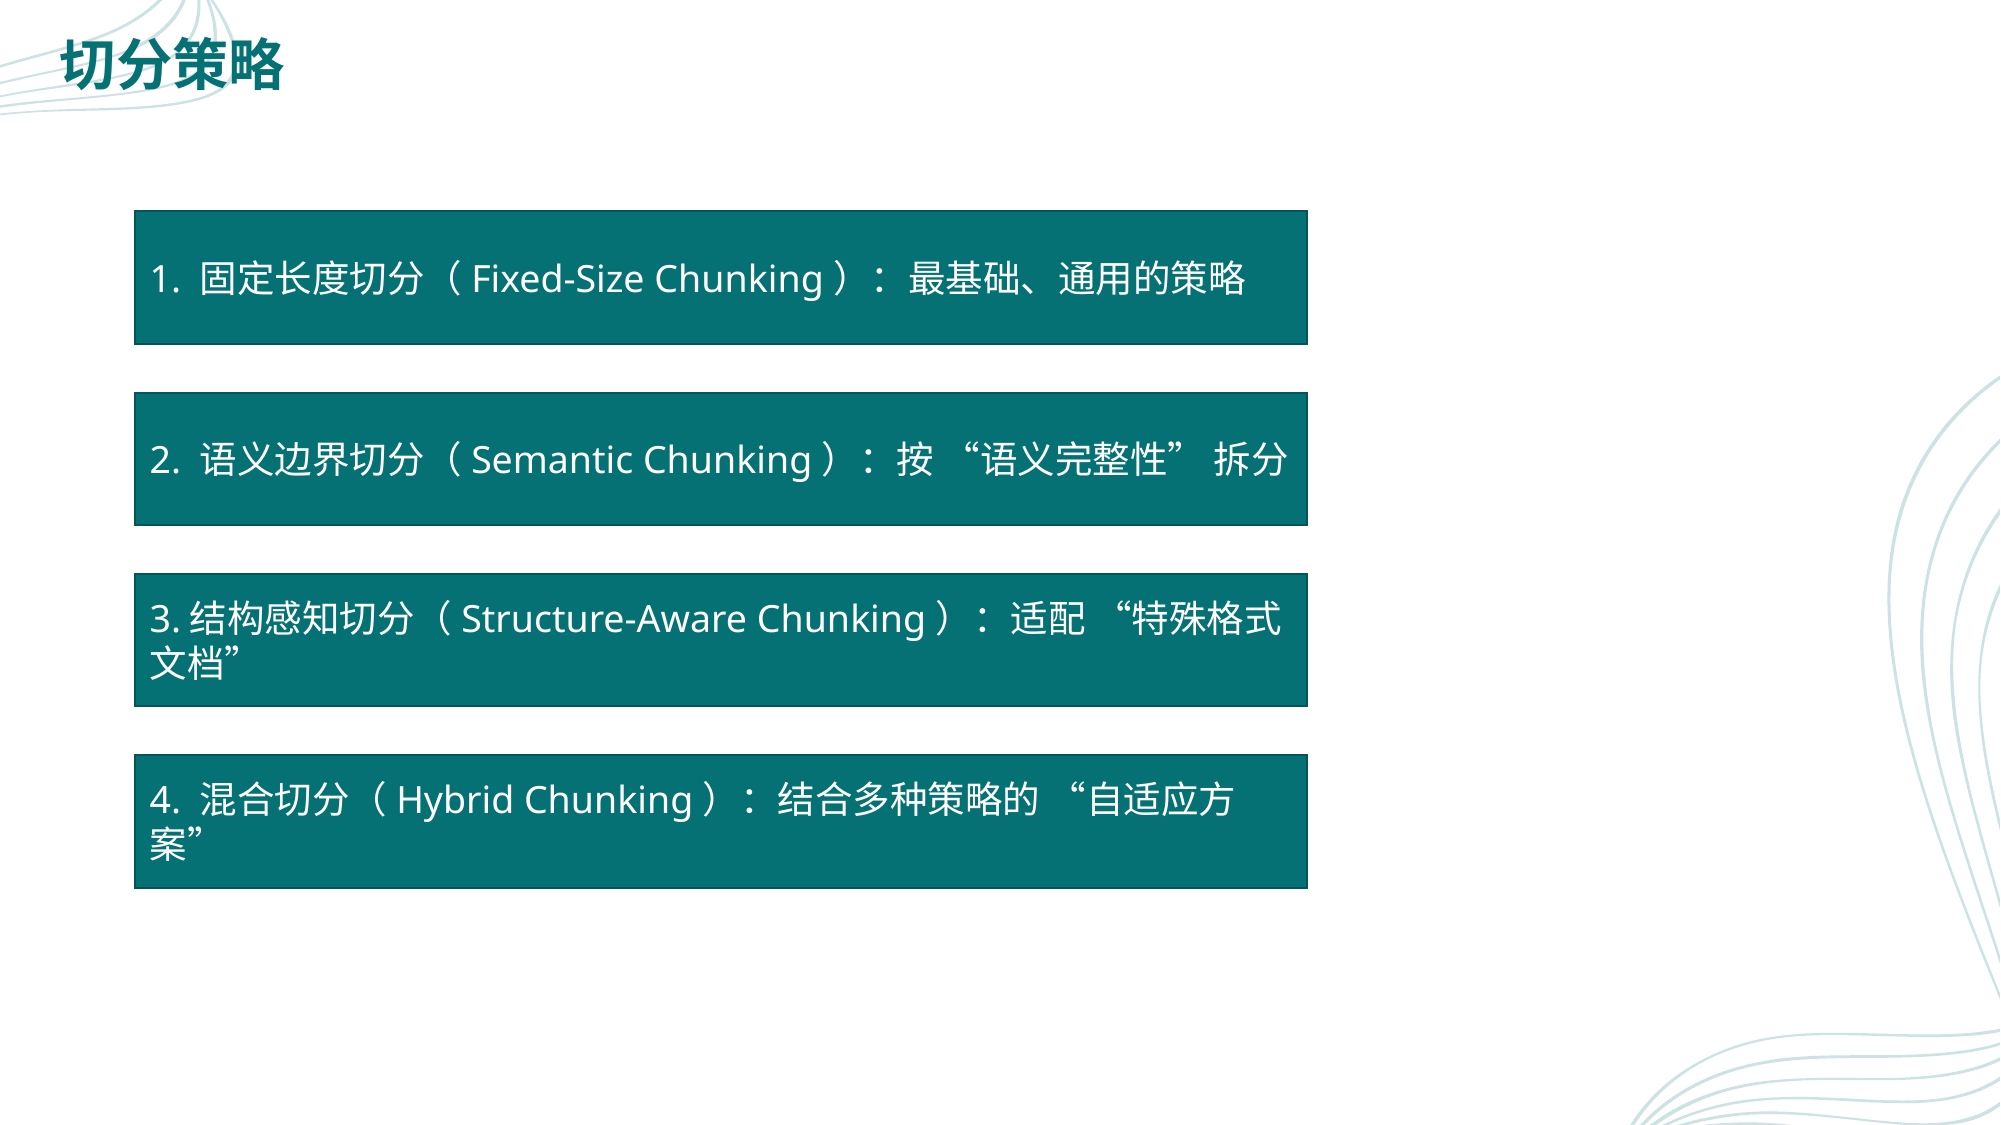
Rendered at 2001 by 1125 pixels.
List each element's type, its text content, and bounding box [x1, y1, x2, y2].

text_box 切分策略 [45, 22, 647, 83]
text_box 1. 固定长度切分（Fixed-Size Chunking）：最基础、通用的策略 [134, 210, 1308, 345]
text_box 3.结构感知切分（Structure-Aware Chunking）：适配 “特殊格式文档” [134, 573, 1308, 707]
text_box 4. 混合切分（Hybrid Chunking）：结合多种策略的 “自适应方案” [134, 754, 1308, 889]
text_box 2. 语义边界切分（Semantic Chunking）：按 “语义完整性” 拆分 [134, 392, 1308, 526]
